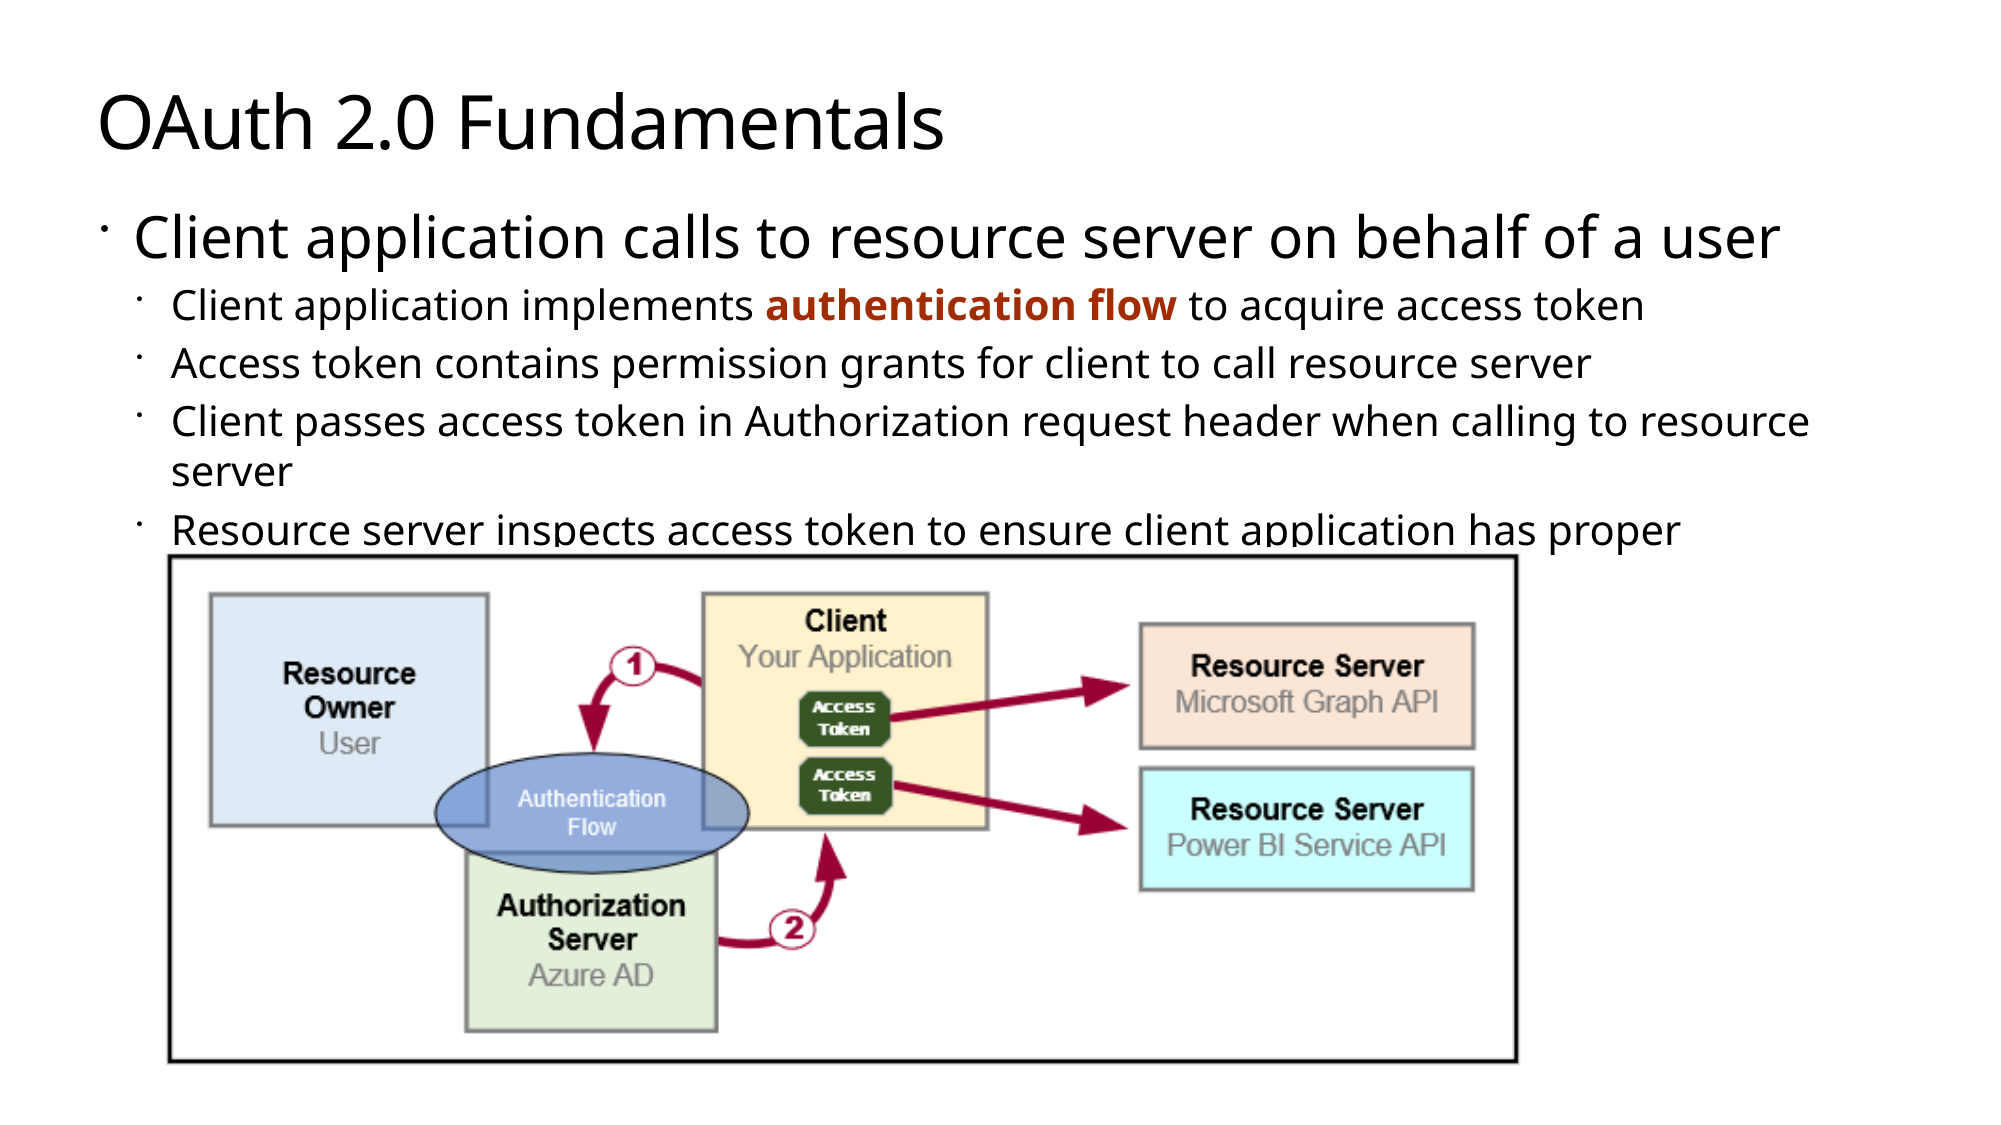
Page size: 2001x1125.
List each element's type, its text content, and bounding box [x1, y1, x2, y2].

title OAuth 2.0 Fundamentals [96, 75, 1904, 166]
picture [157, 546, 1528, 1076]
list Client application calls to resource server on behalf of a user Client application implements authentication flow to acquire access token Access token contains permission grants for client to call resource server Client passes access token in Authorization request header when calling to resource server Resource server inspects access token to ensure client application has proper permissions [95, 200, 1904, 514]
